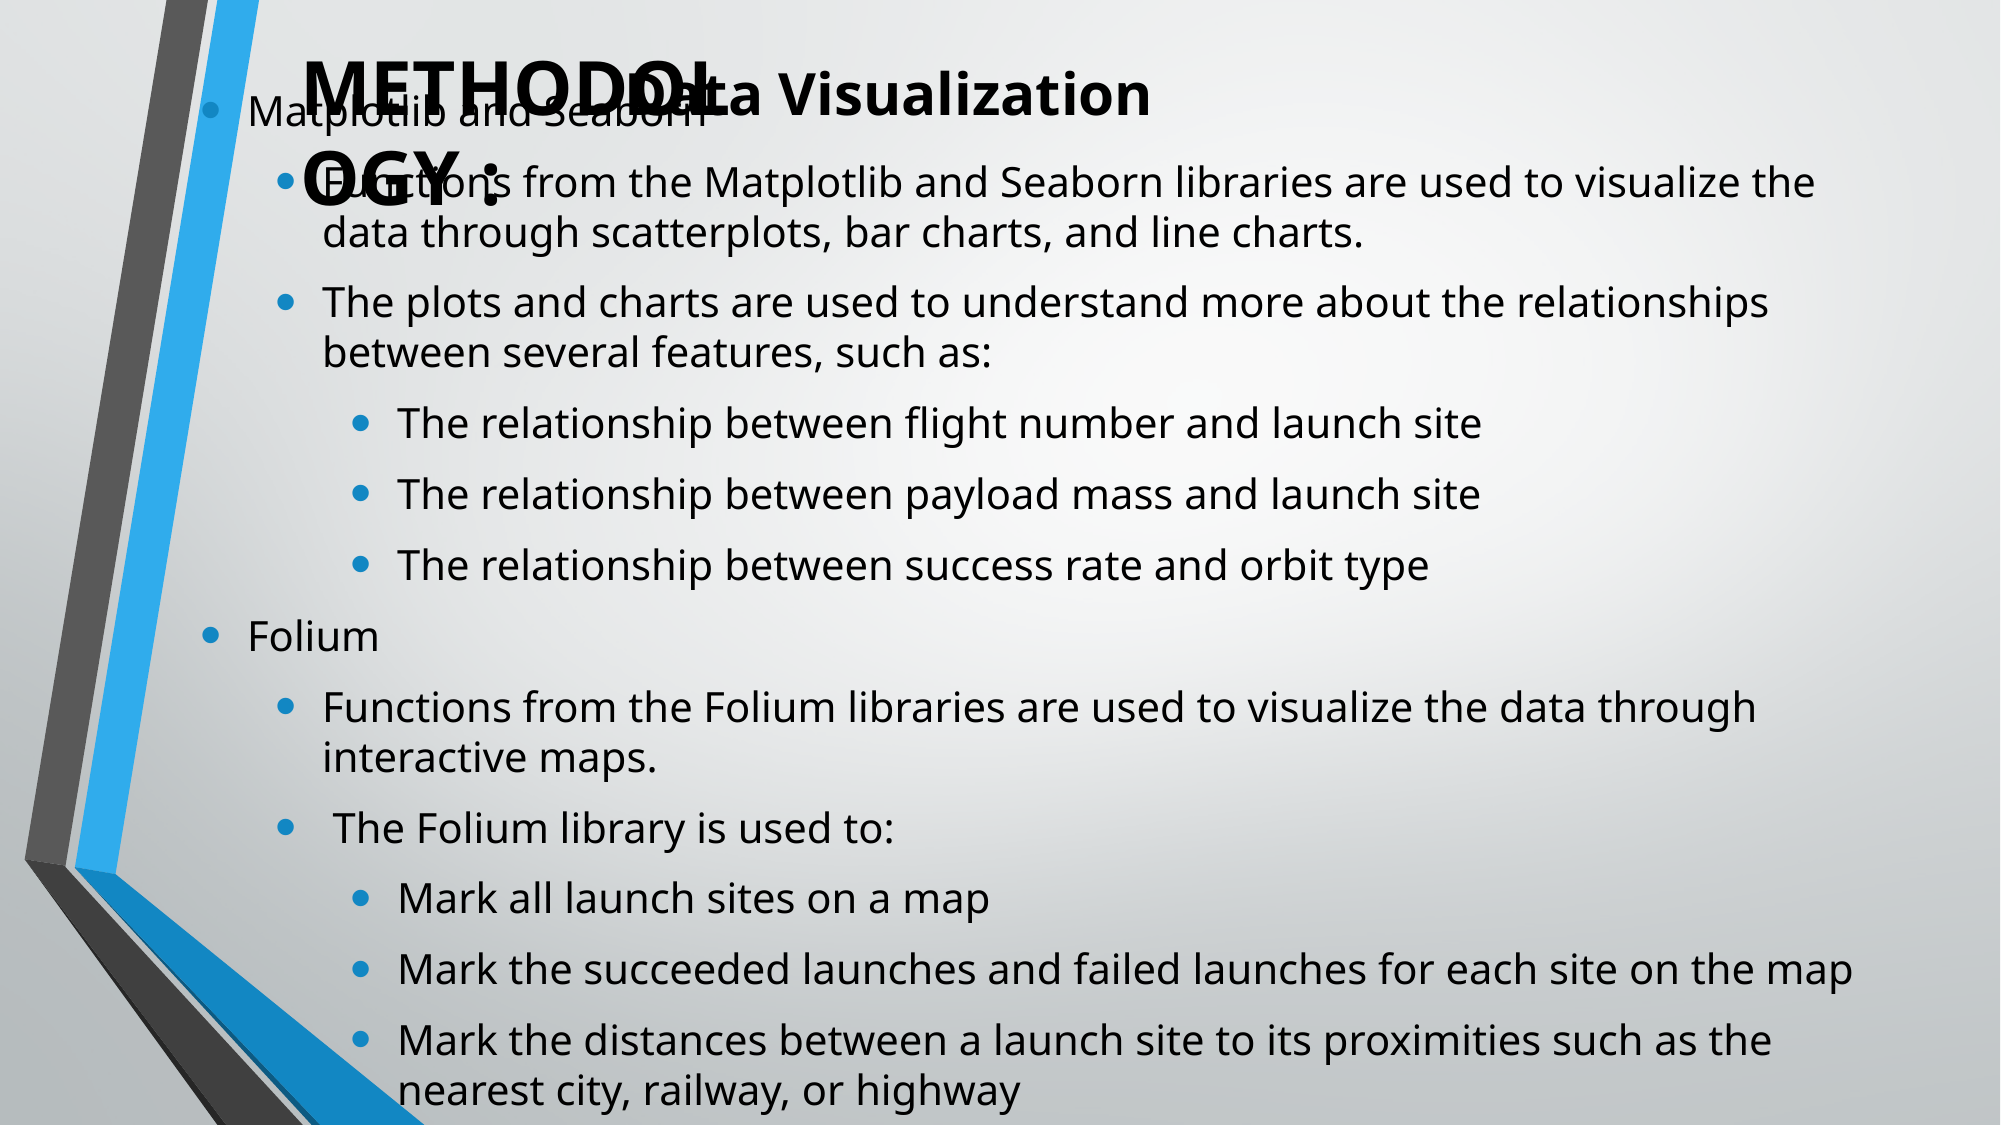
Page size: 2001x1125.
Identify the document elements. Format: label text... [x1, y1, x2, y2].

text_box METHODOLOGY : [285, 33, 781, 228]
list Matplotlib and Seaborn Functions from the Matplotlib and Seaborn libraries are used to visualize the data through scatterplots, bar charts, and line charts. The plots and charts are used to understand more about the relationships between several features, such as: The relationship between flight number and launch site The relationship between payload mass and launch site The relationship between success rate and orbit type Folium Functions from the Folium libraries are used to visualize the data through interactive maps. The Folium library is used to: Mark all launch sites on a map Mark the succeeded launches and failed launches for each site on the map Mark the distances between a launch site to its proximities such as the nearest city, railway, or highway [185, 562, 1911, 1125]
text_box Data Visualization [609, 50, 1168, 135]
